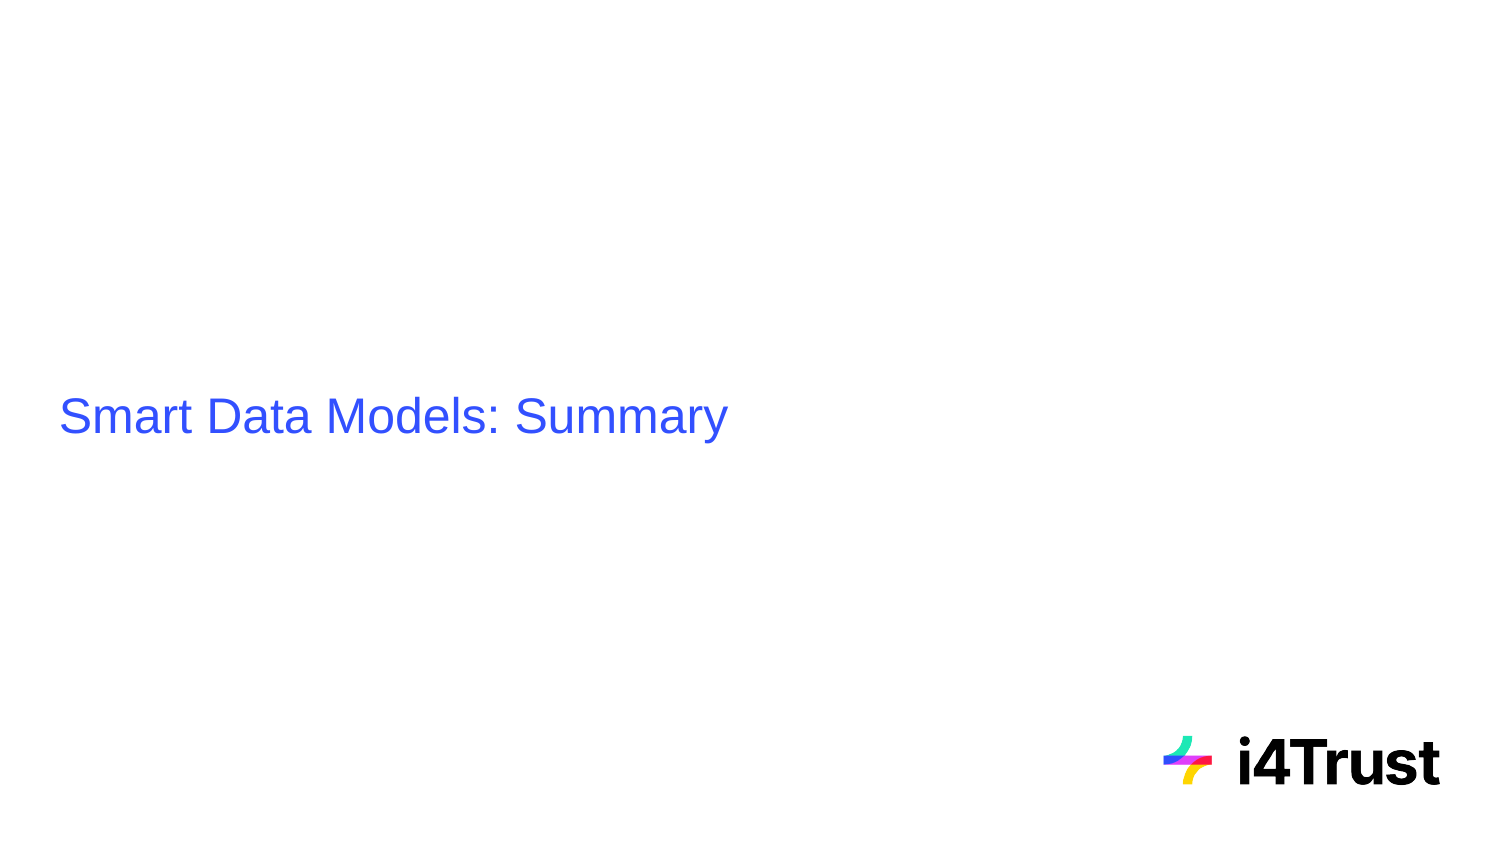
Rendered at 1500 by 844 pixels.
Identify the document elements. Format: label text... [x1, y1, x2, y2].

title Smart Data Models: Summary [58, 383, 1441, 515]
picture [1162, 720, 1441, 800]
